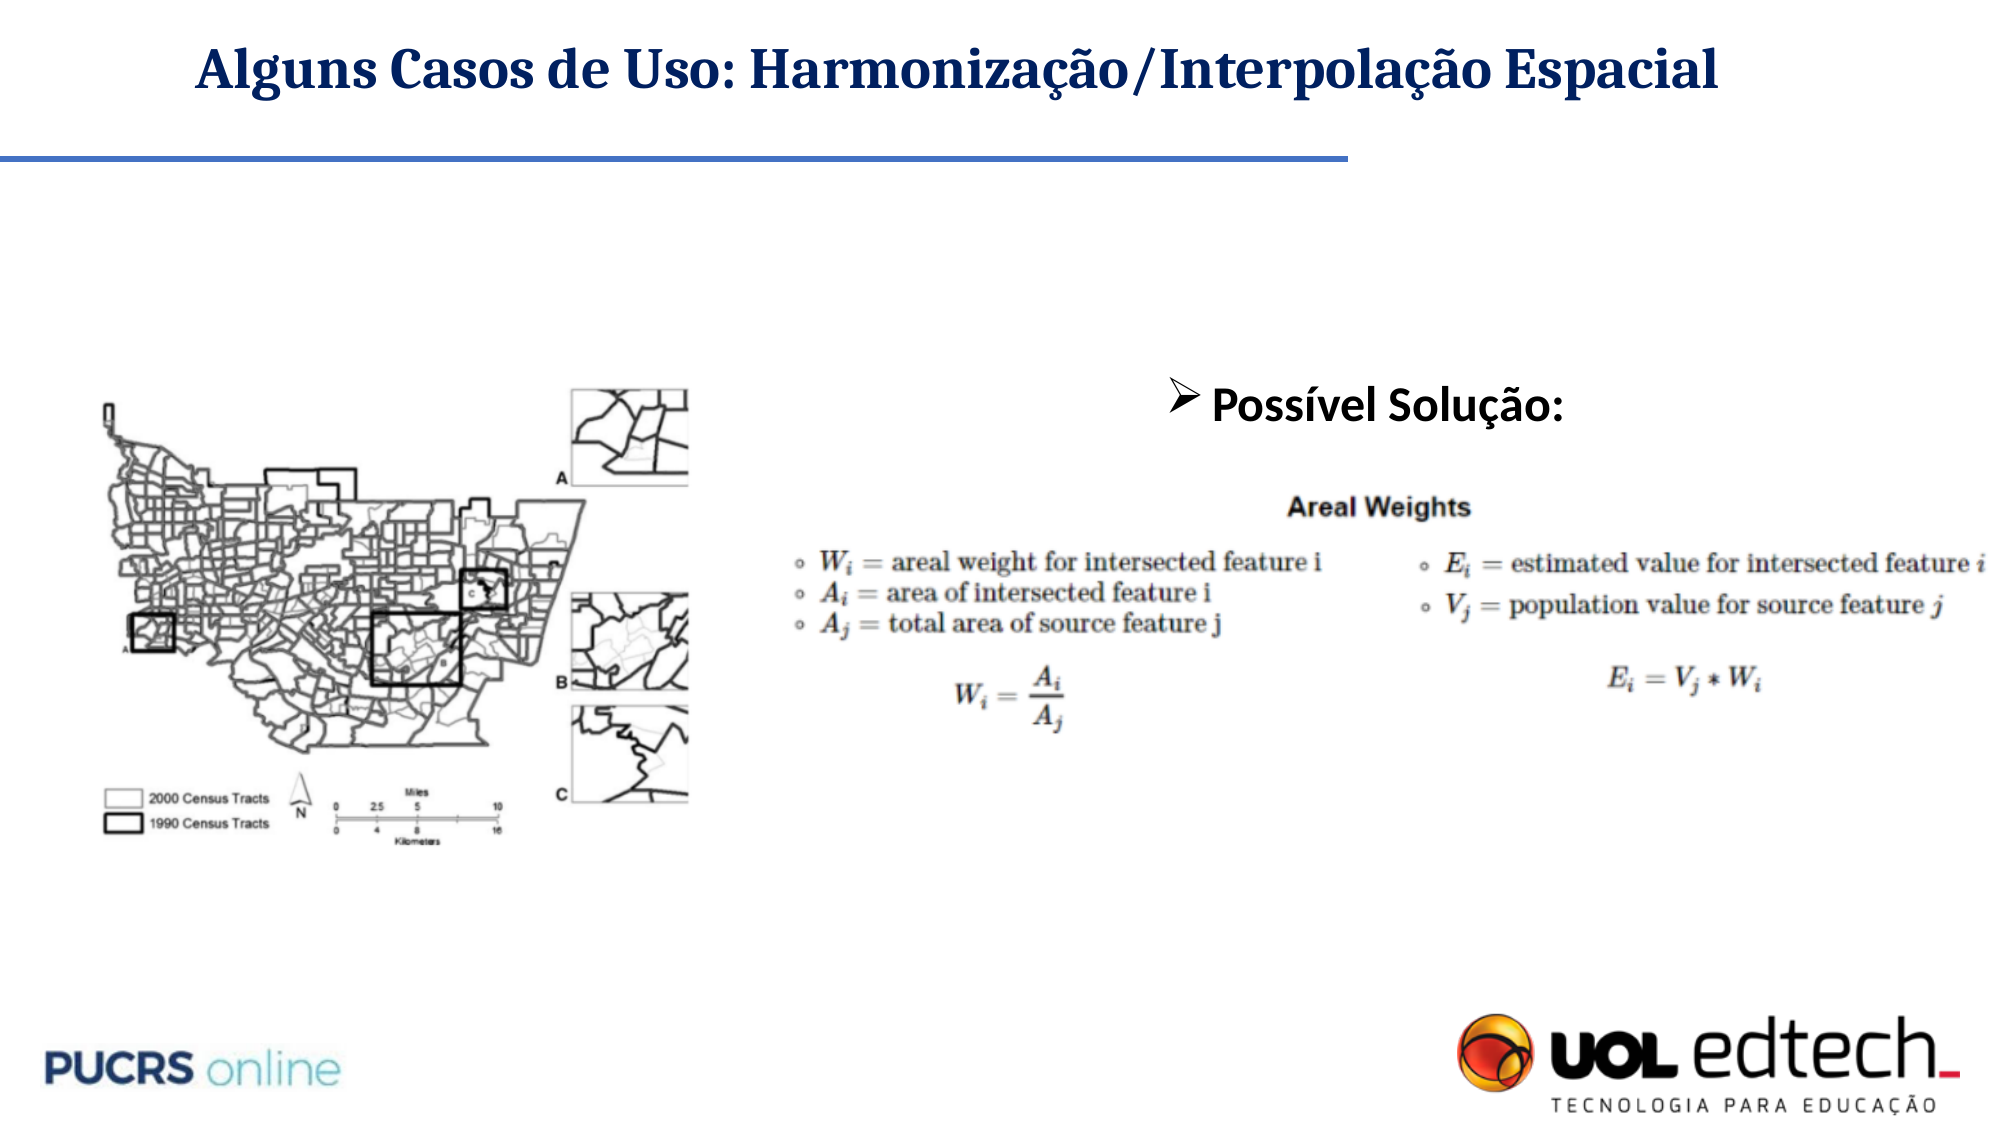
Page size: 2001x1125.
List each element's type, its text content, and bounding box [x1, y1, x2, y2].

text_box Alguns Casos de Uso: Harmonização/Interpolação Espacial [181, 23, 1902, 108]
picture [97, 380, 695, 849]
picture [1457, 1010, 1960, 1125]
picture [40, 1043, 347, 1092]
picture [786, 490, 2000, 739]
text_box Possível Solução: [980, 334, 1676, 440]
